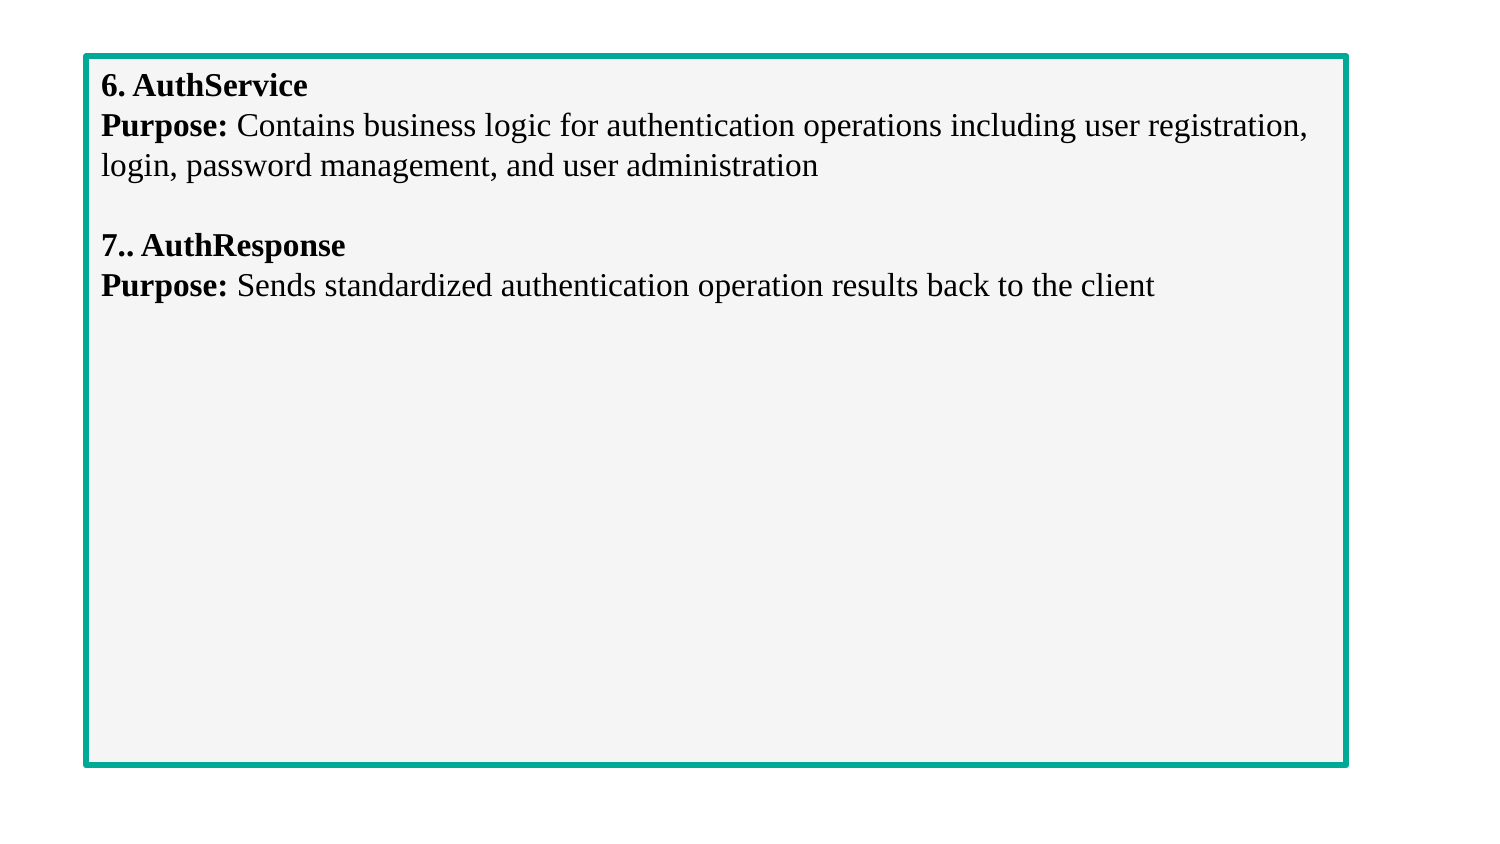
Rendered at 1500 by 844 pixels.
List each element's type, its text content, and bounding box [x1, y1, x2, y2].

text_box 6. AuthService Purpose: Contains business logic for authentication operations including user registration, login, password management, and user administration 7.. AuthResponse Purpose: Sends standardized authentication operation results back to the client [86, 56, 1347, 766]
